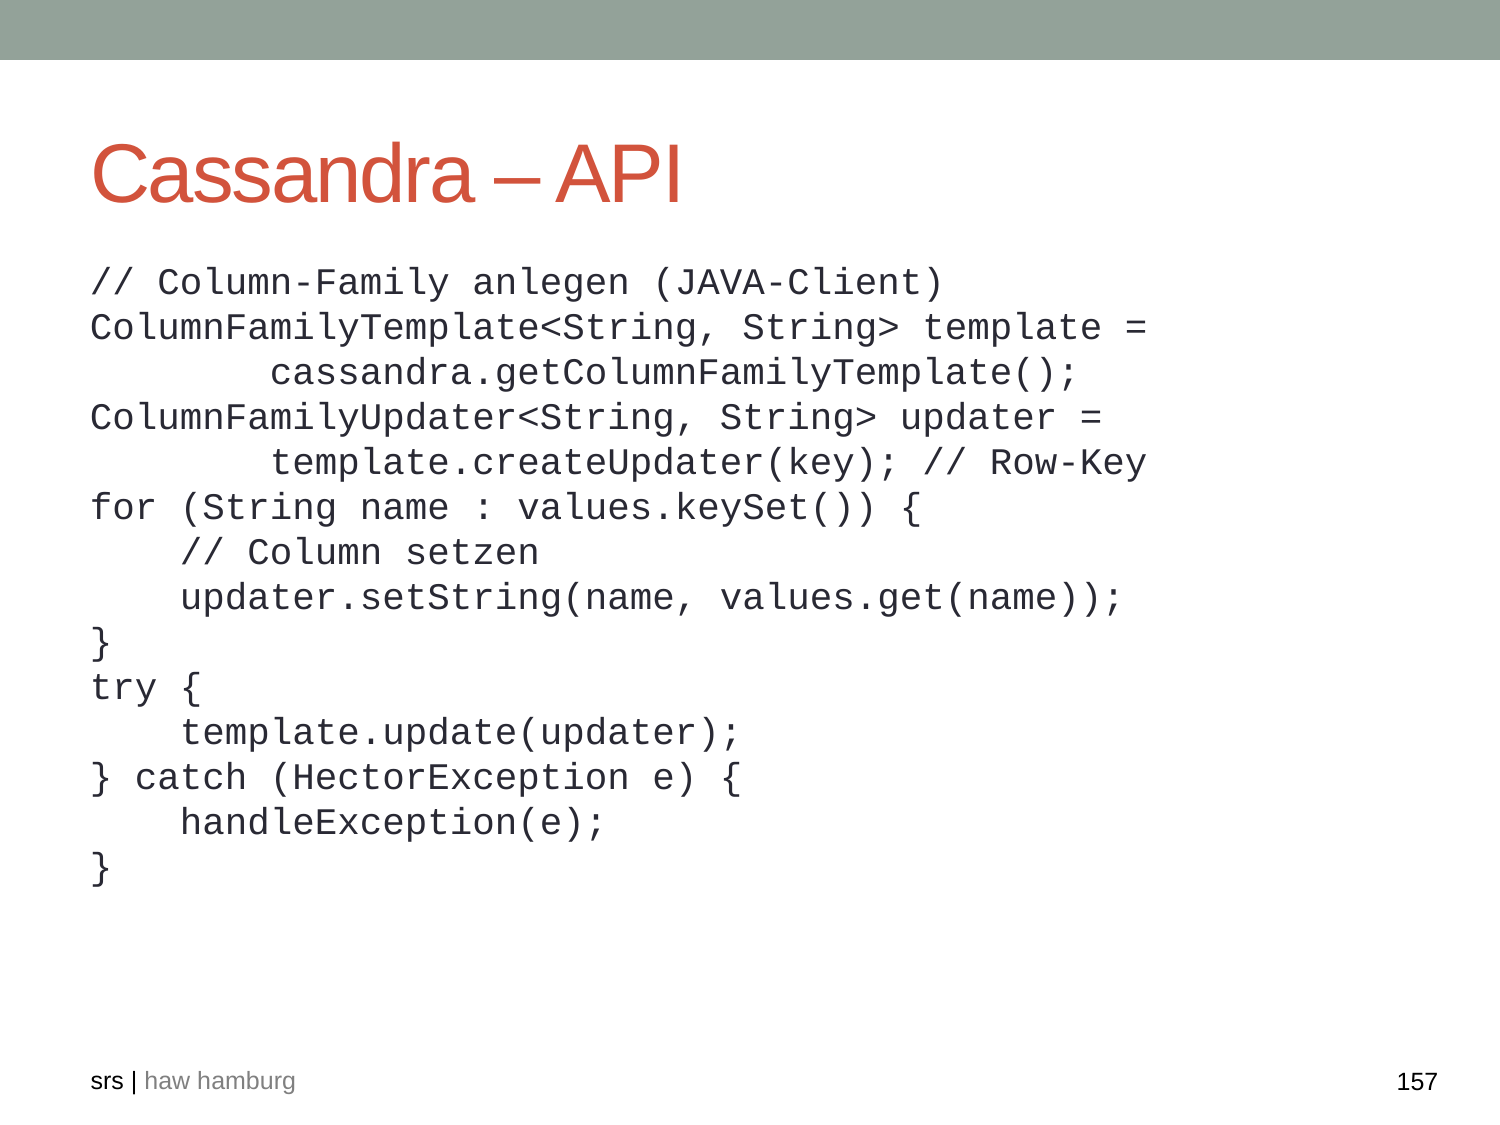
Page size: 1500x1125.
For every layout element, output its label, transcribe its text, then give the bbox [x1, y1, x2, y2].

text_box // Column-Family anlegen (JAVA-Client) ColumnFamilyTemplate<String, String> template = cassandra.getColumnFamilyTemplate(); ColumnFamilyUpdater<String, String> updater = template.createUpdater(key); // Row-Key for (String name : values.keySet()) { // Column setzen updater.setString(name, values.get(name)); } try { template.update(updater); } catch (HectorException e) { handleException(e); } [75, 250, 1446, 895]
title Cassandra – API [75, 87, 1425, 250]
